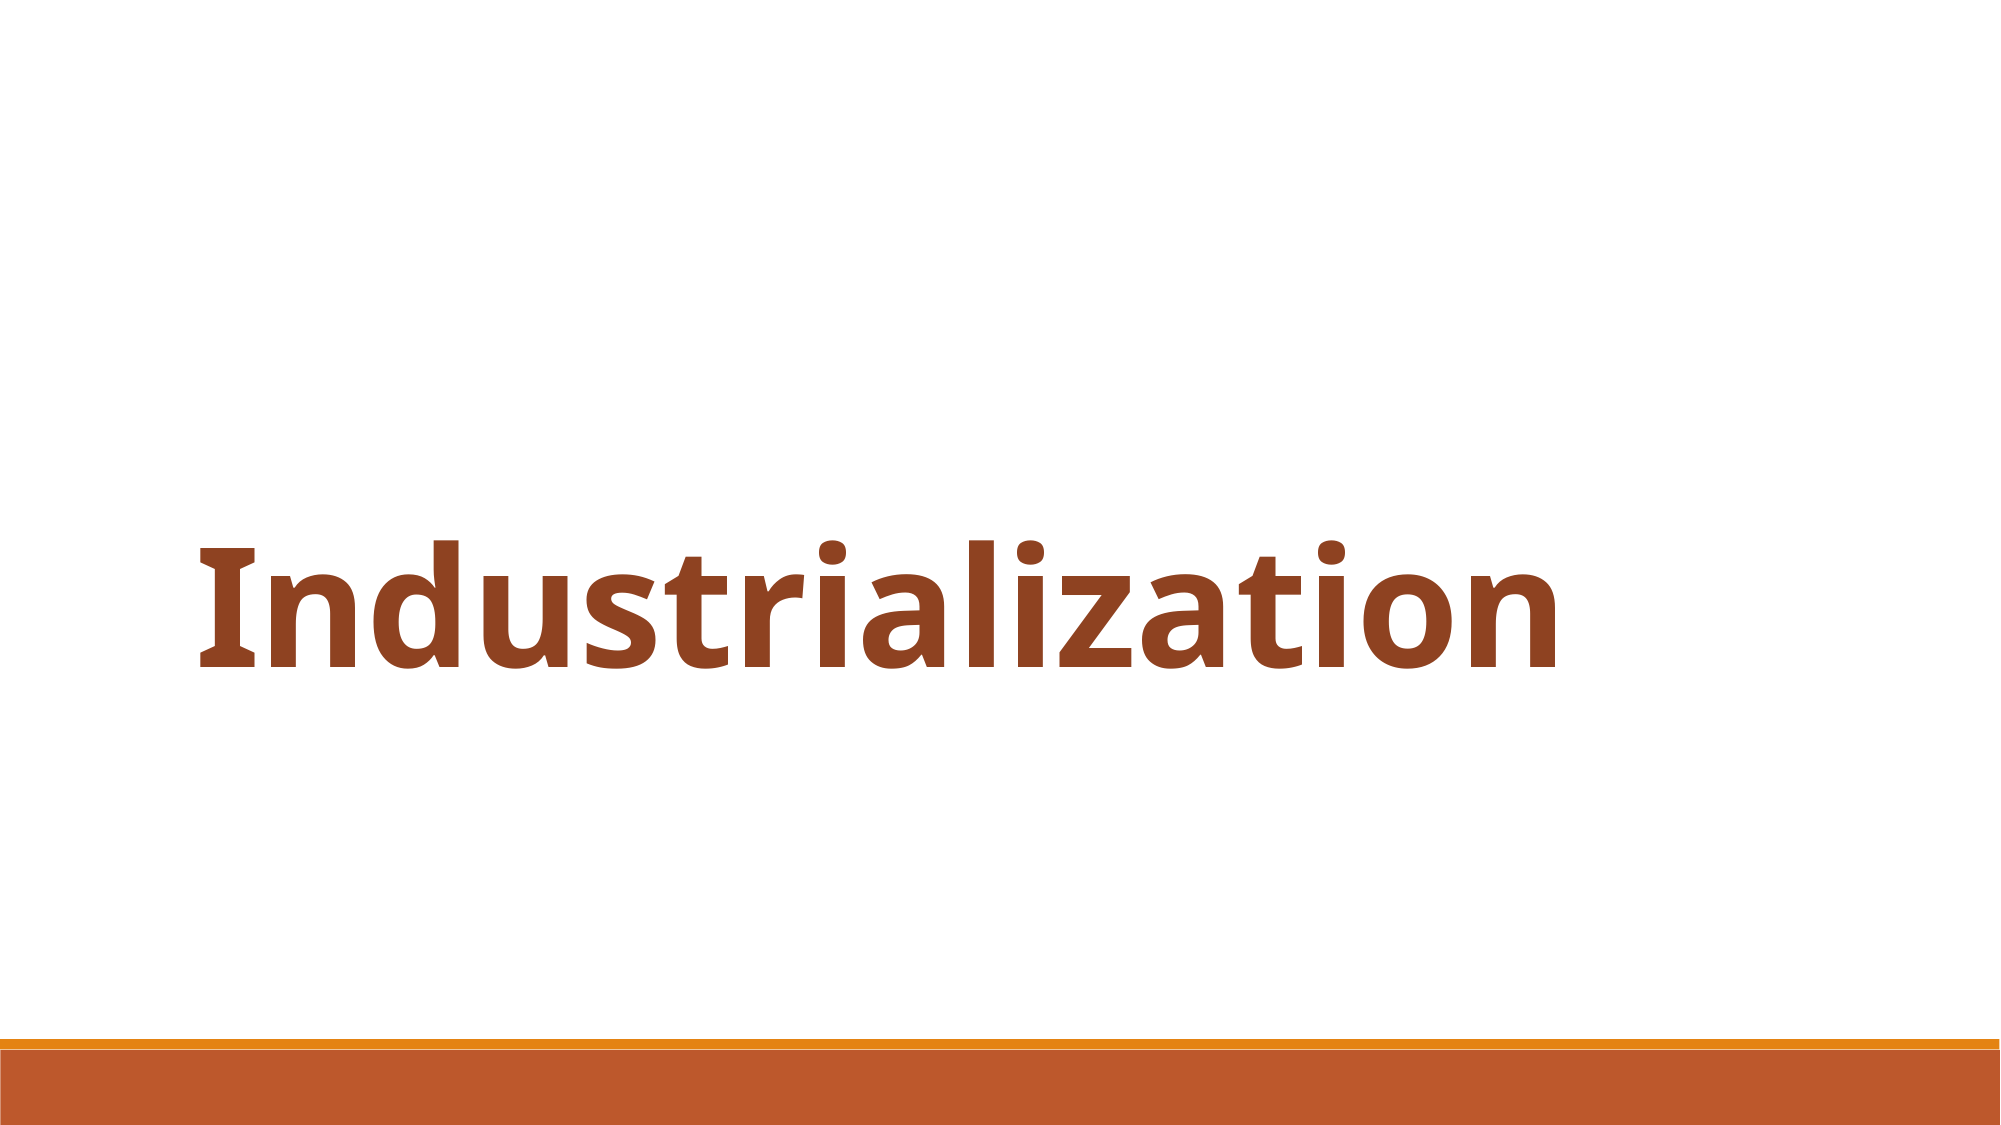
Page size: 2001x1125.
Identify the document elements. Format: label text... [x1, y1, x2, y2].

title Industrialization [180, 124, 1830, 710]
